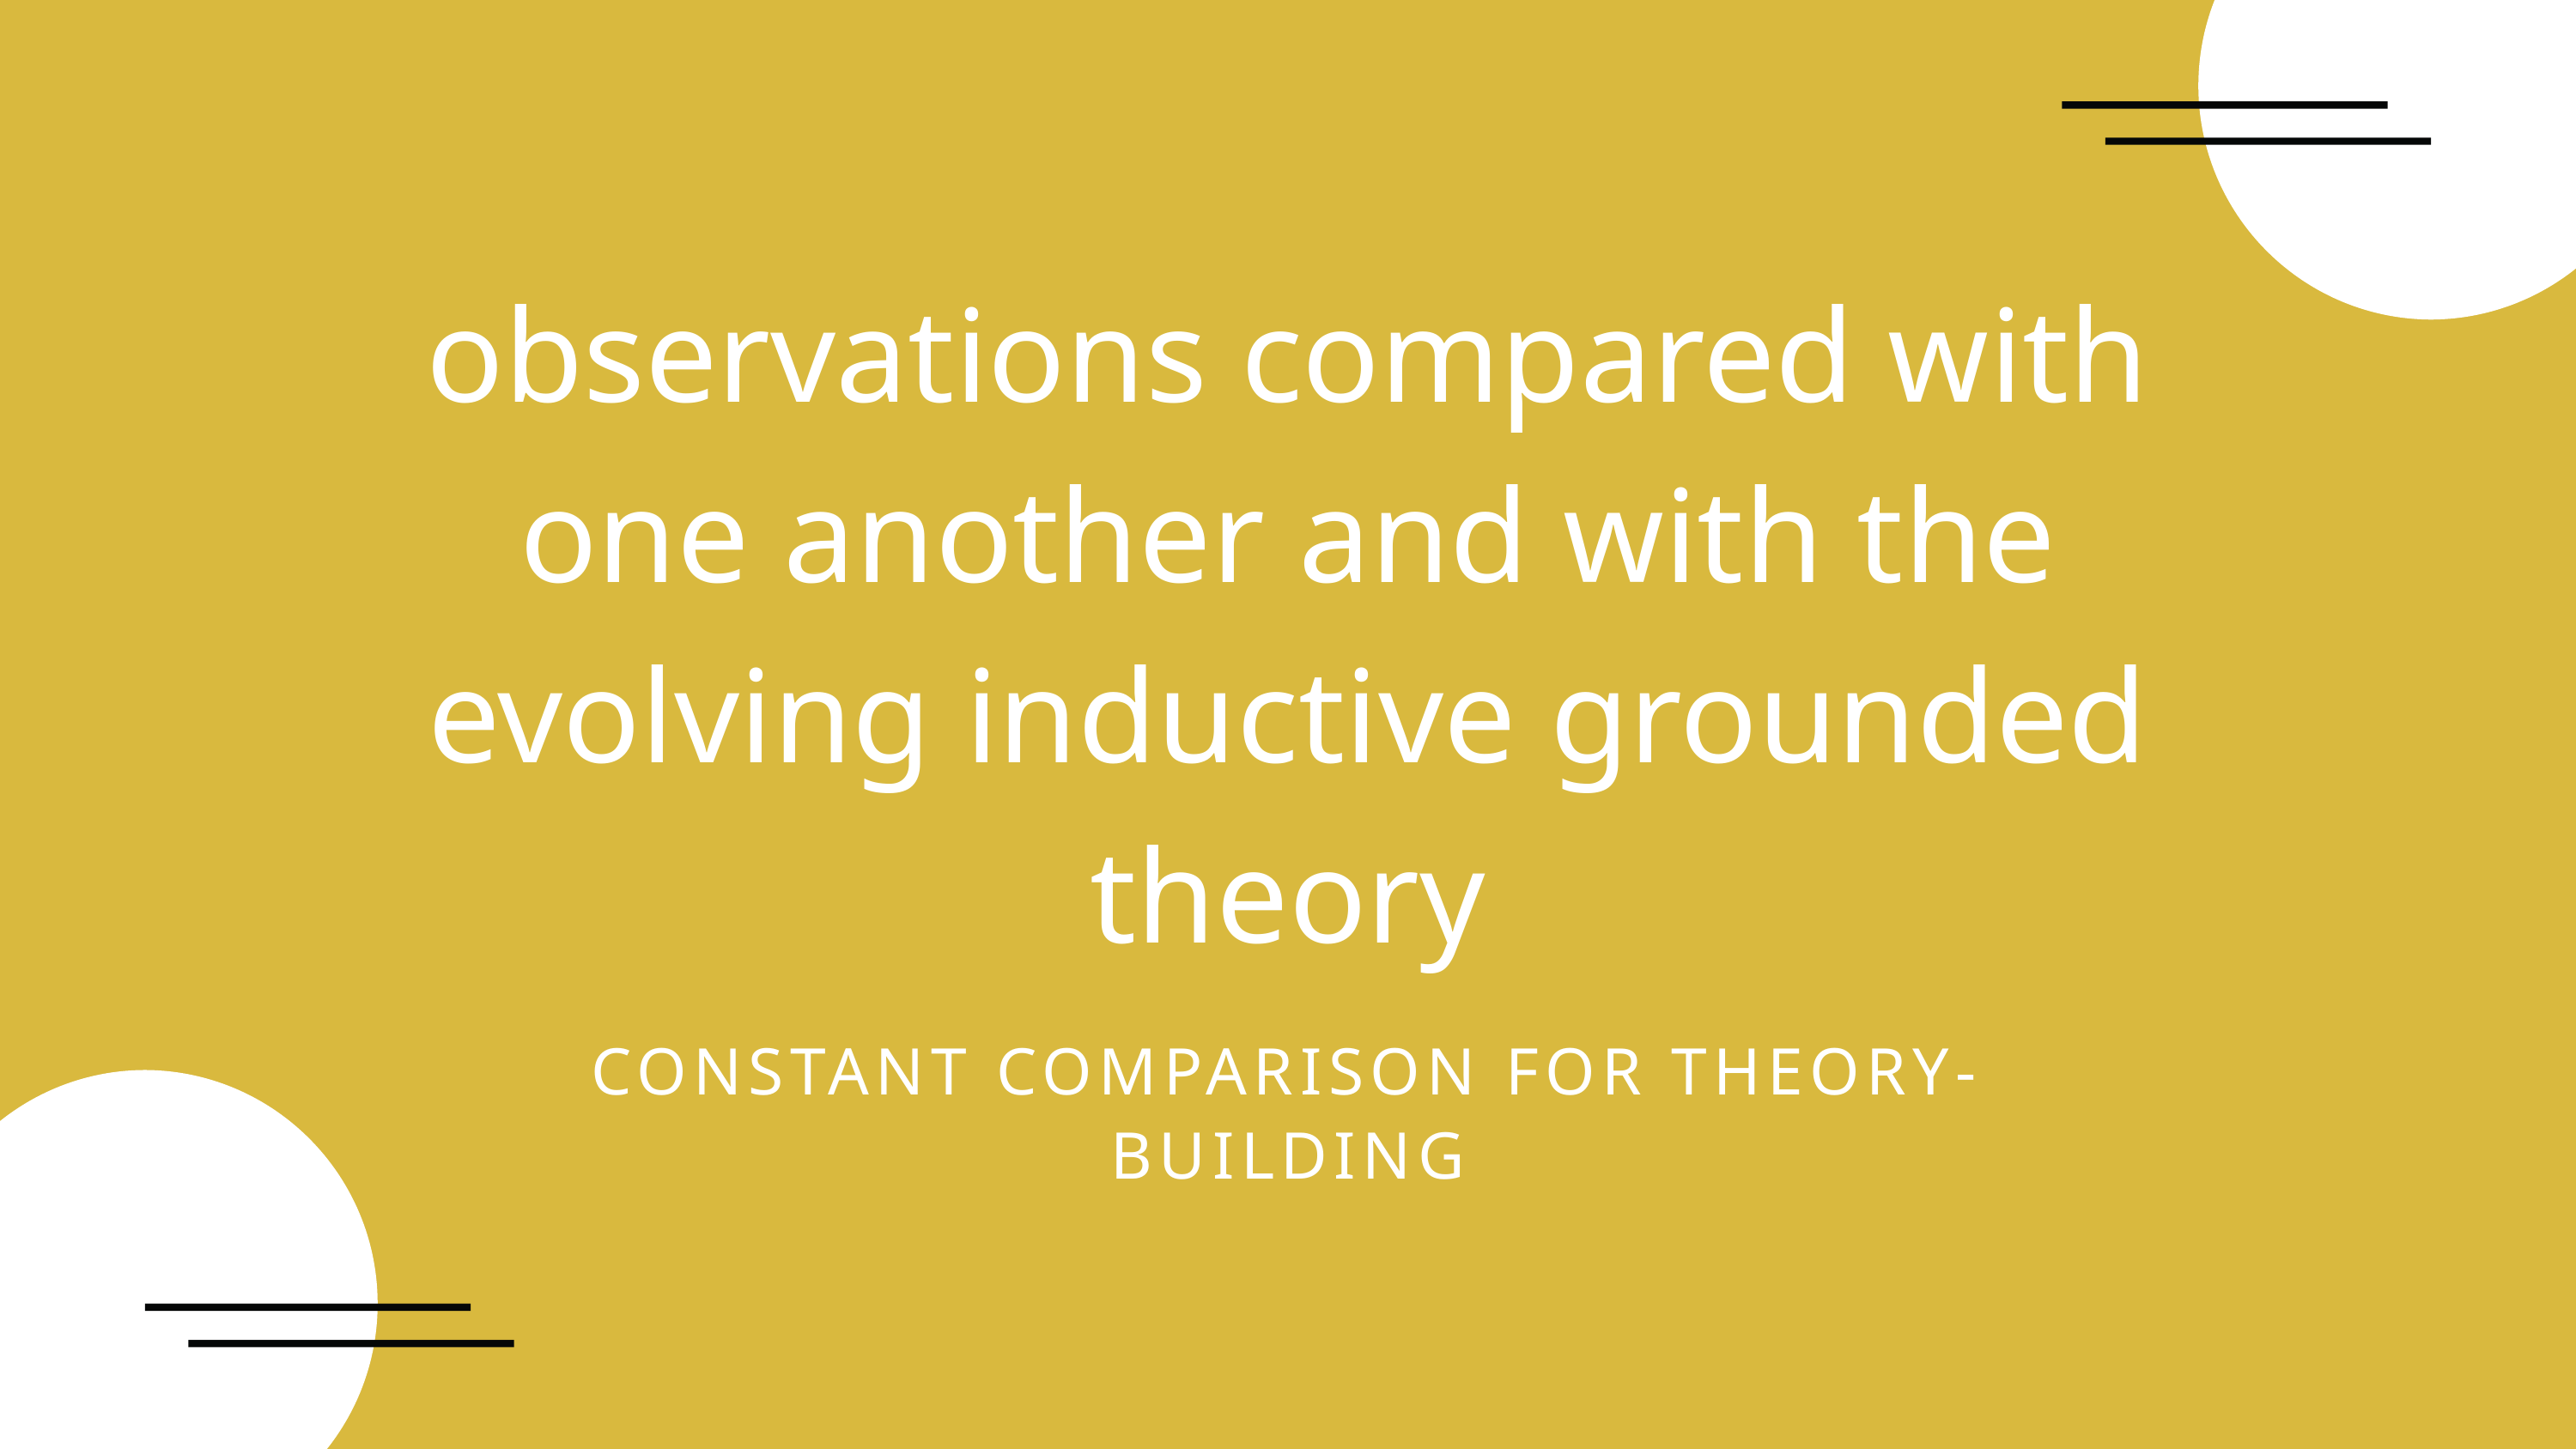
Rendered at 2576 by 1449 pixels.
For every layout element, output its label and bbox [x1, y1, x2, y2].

text_box [0, 1070, 514, 1449]
text_box [354, 261, 2222, 1187]
text_box [2062, 0, 2576, 320]
